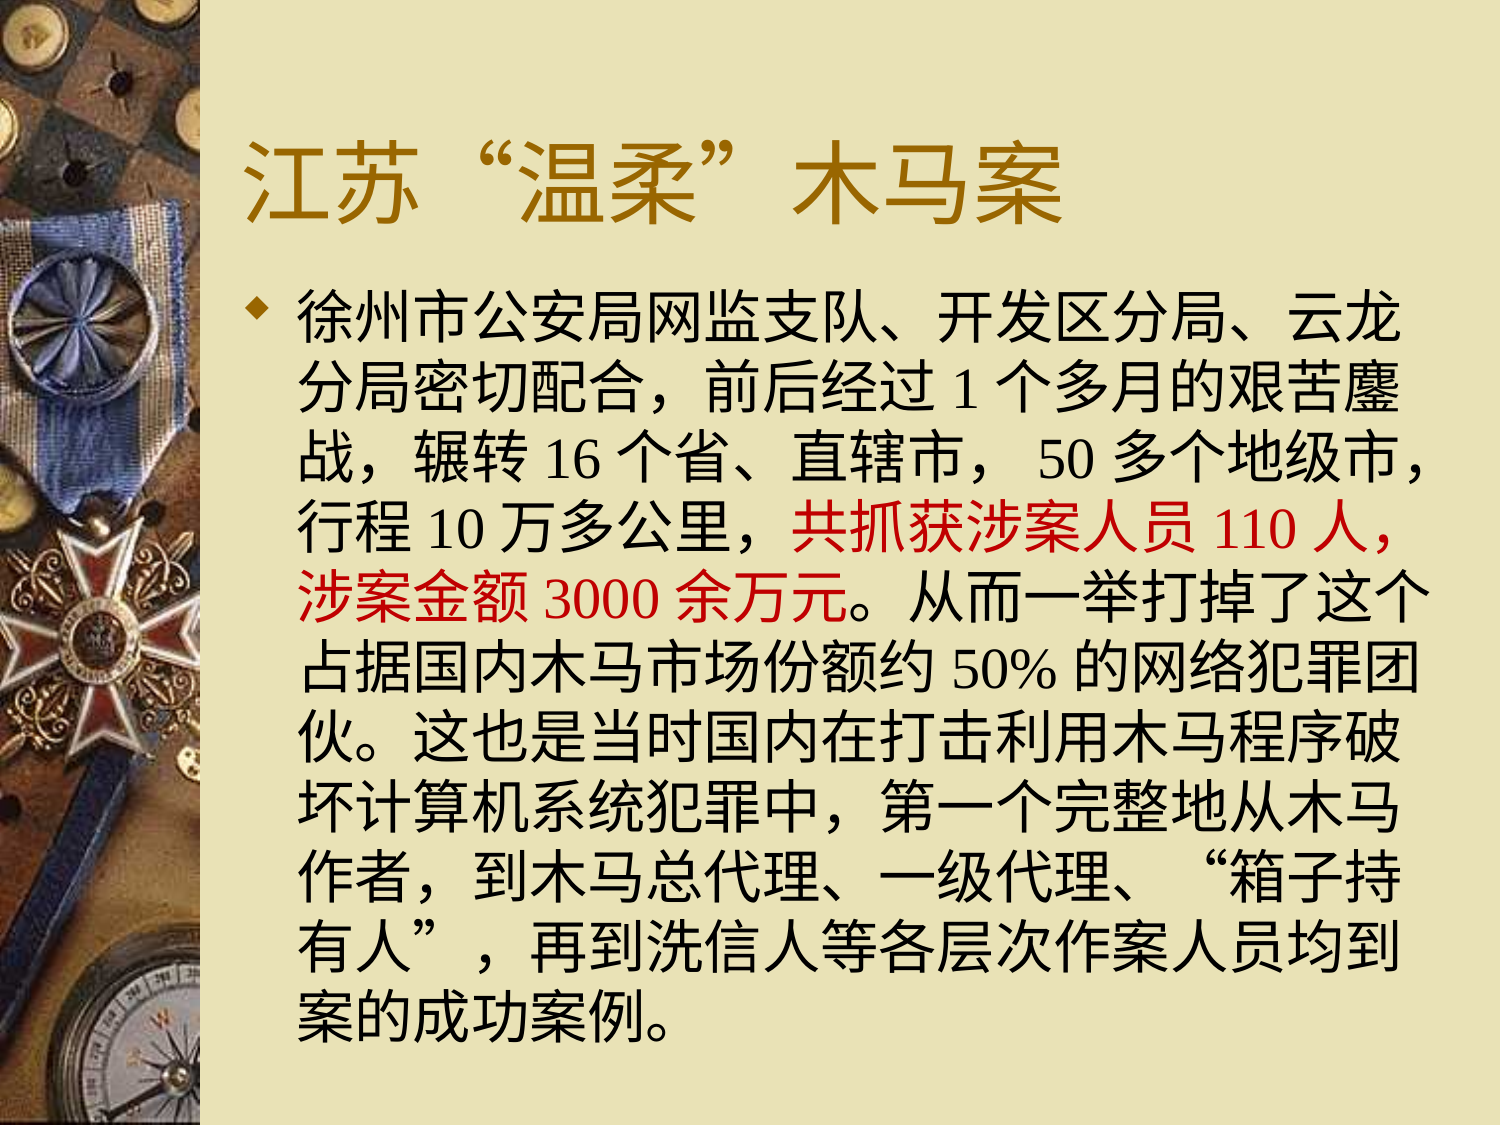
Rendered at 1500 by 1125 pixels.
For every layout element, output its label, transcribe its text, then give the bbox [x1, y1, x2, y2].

title 江苏“温柔”木马案 [225, 87, 1463, 272]
picture [0, 0, 200, 1125]
list 徐州市公安局网监支队、开发区分局、云龙分局密切配合，前后经过1个多月的艰苦鏖战，辗转16个省、直辖市，50多个地级市，行程10万多公里，共抓获涉案人员110人，涉案金额3000余万元。从而一举打掉了这个占据国内木马市场份额约50%的网络犯罪团伙。这也是当时国内在打击利用木马程序破坏计算机系统犯罪中，第一个完整地从木马作者，到木马总代理、一级代理、“箱子持有人”，再到洗信人等各层次作案人员均到案的成功案例。 [225, 272, 1475, 948]
